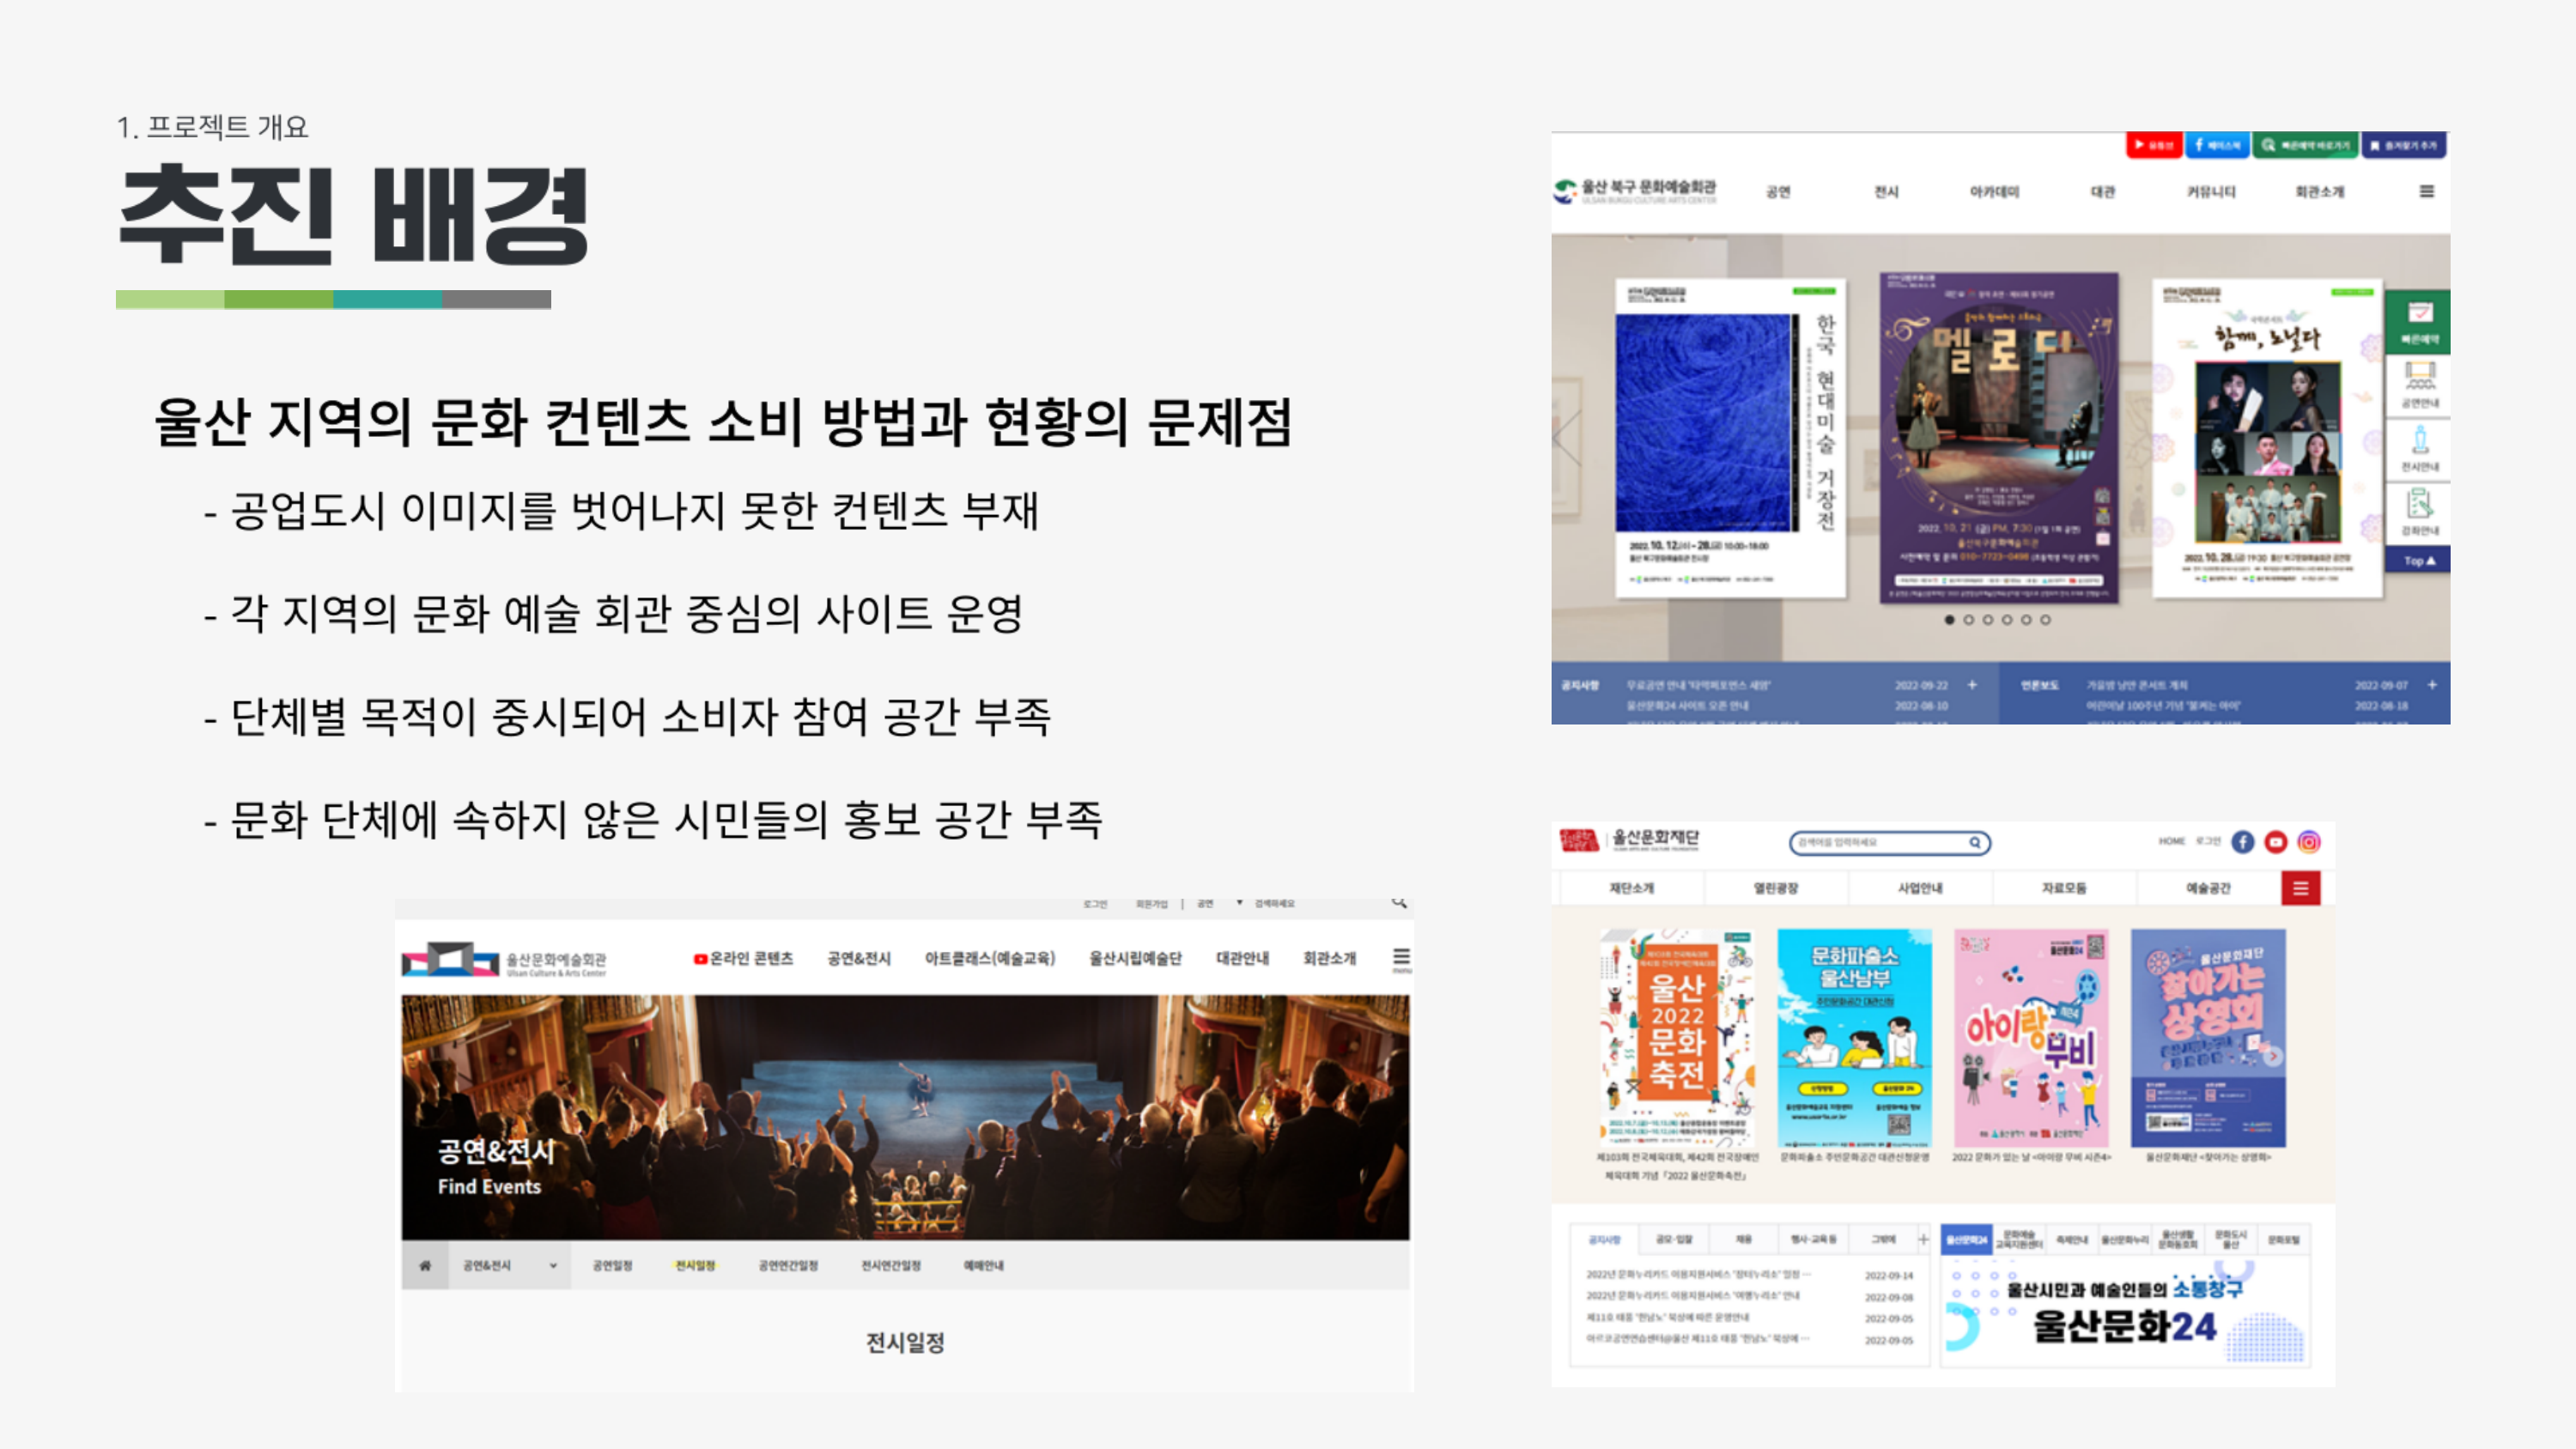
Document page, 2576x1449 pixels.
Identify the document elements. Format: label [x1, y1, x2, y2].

text_box [116, 290, 551, 310]
text_box [1552, 131, 2451, 724]
picture [99, 106, 640, 317]
text_box [395, 899, 1414, 1393]
picture [197, 475, 1124, 870]
picture [102, 375, 1314, 474]
text_box [1552, 822, 2336, 1387]
